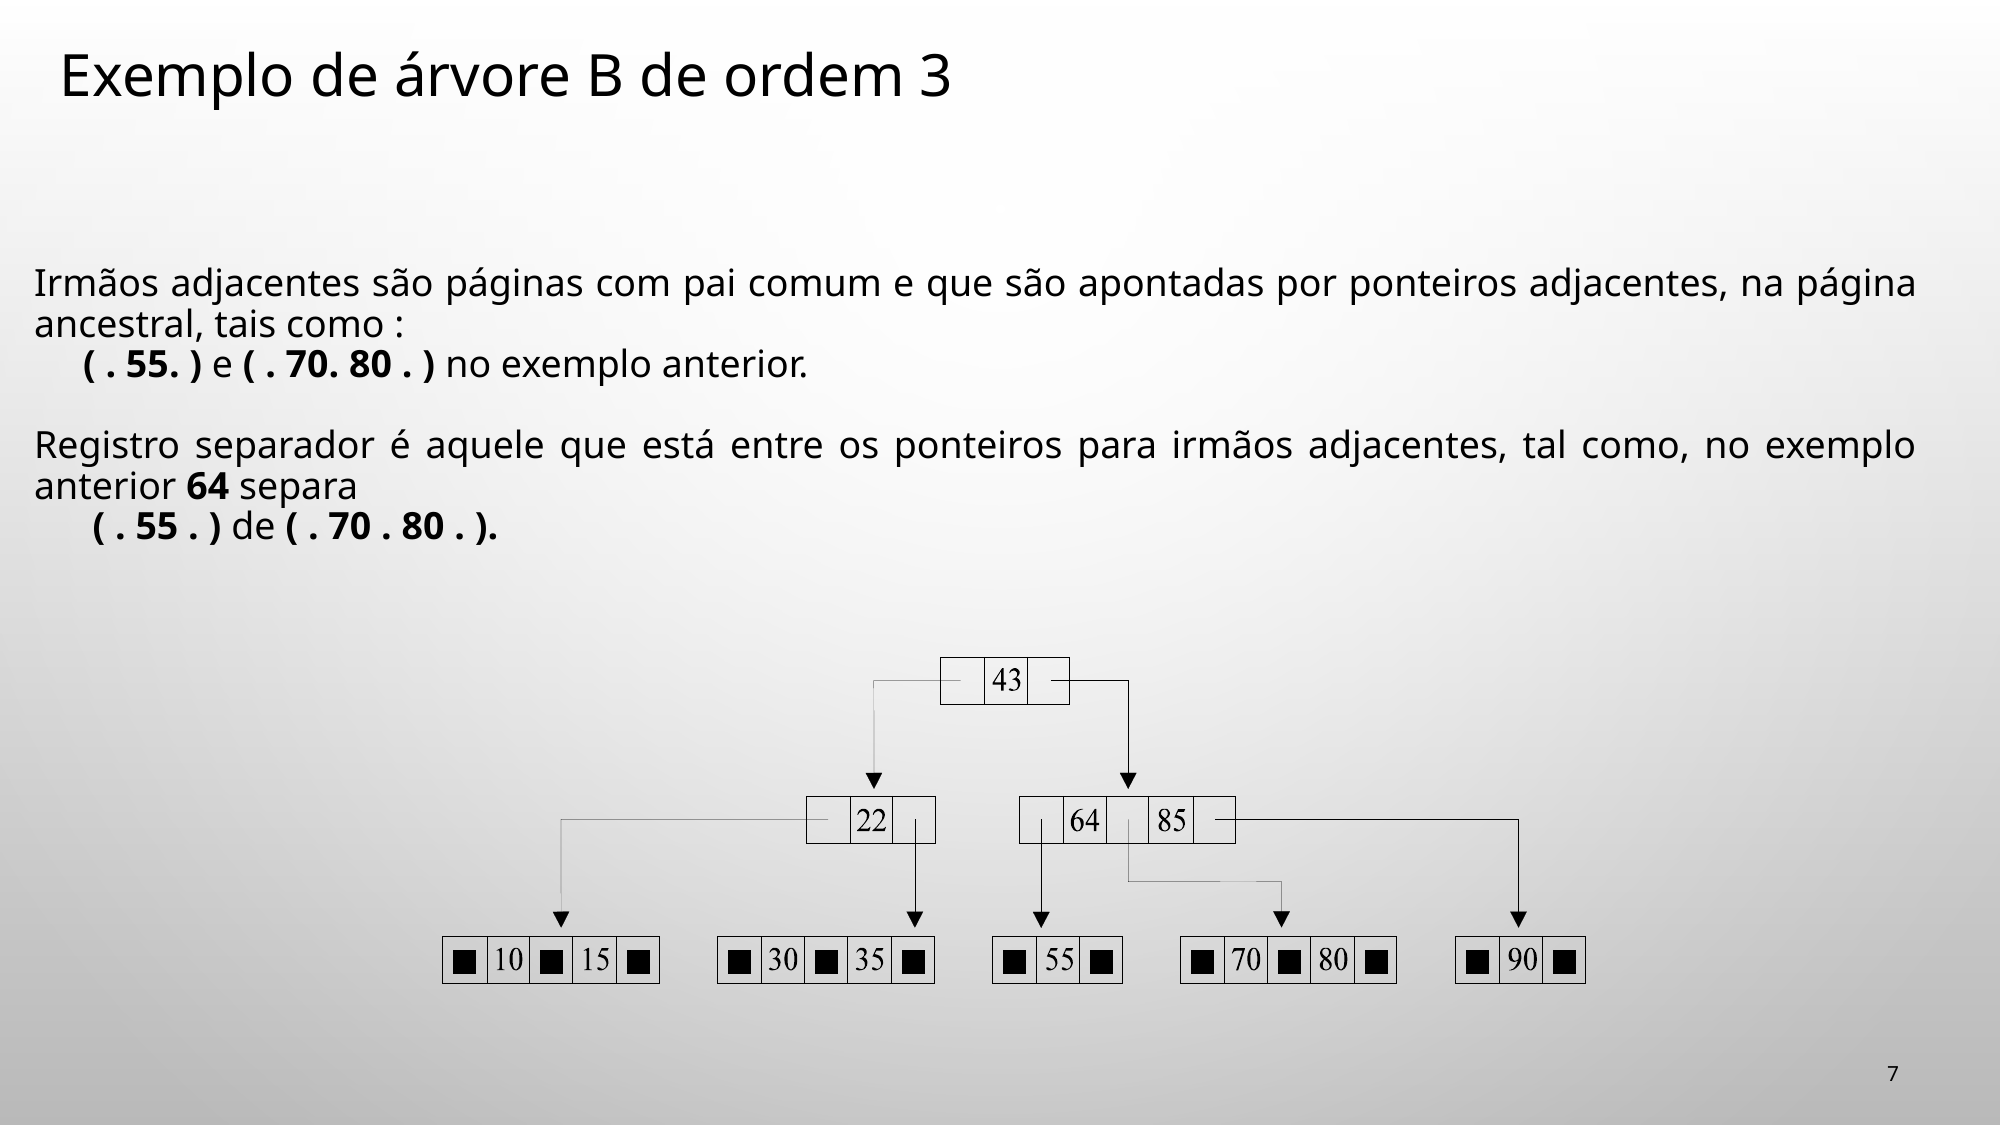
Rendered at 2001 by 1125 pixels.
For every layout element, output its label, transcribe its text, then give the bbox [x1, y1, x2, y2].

text_box Irmãos adjacentes são páginas com pai comum e que são apontadas por ponteiros adjacentes, na página ancestral, tais como : ( . 55. ) e ( . 70. 80 . ) no exemplo anterior. Registro separador é aquele que está entre os ponteiros para irmãos adjacentes, tal como, no exemplo anterior 64 separa ( . 55 . ) de ( . 70 . 80 . ). [19, 257, 1934, 601]
slide_number 7 [1797, 1025, 1914, 1125]
text_box Exemplo de árvore B de ordem 3 [45, 30, 969, 116]
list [409, 621, 1615, 1036]
picture [0, 0, 2000, 1125]
